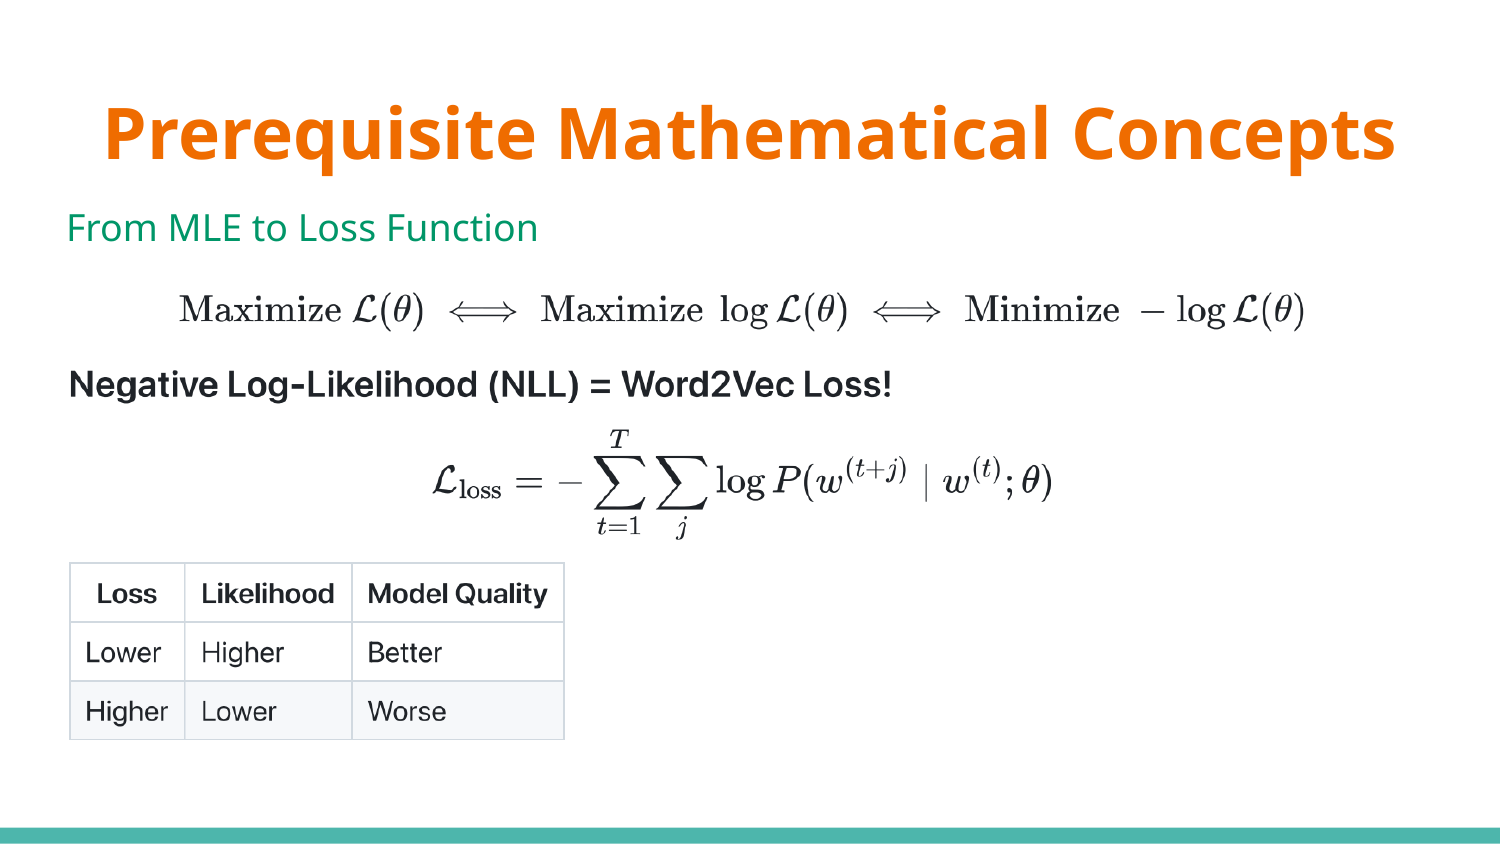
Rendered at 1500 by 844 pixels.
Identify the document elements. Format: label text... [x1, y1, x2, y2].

picture [24, 264, 1476, 772]
text_box From MLE to Loss Function [51, 188, 986, 263]
title Prerequisite Mathematical Concepts [51, 72, 1449, 189]
